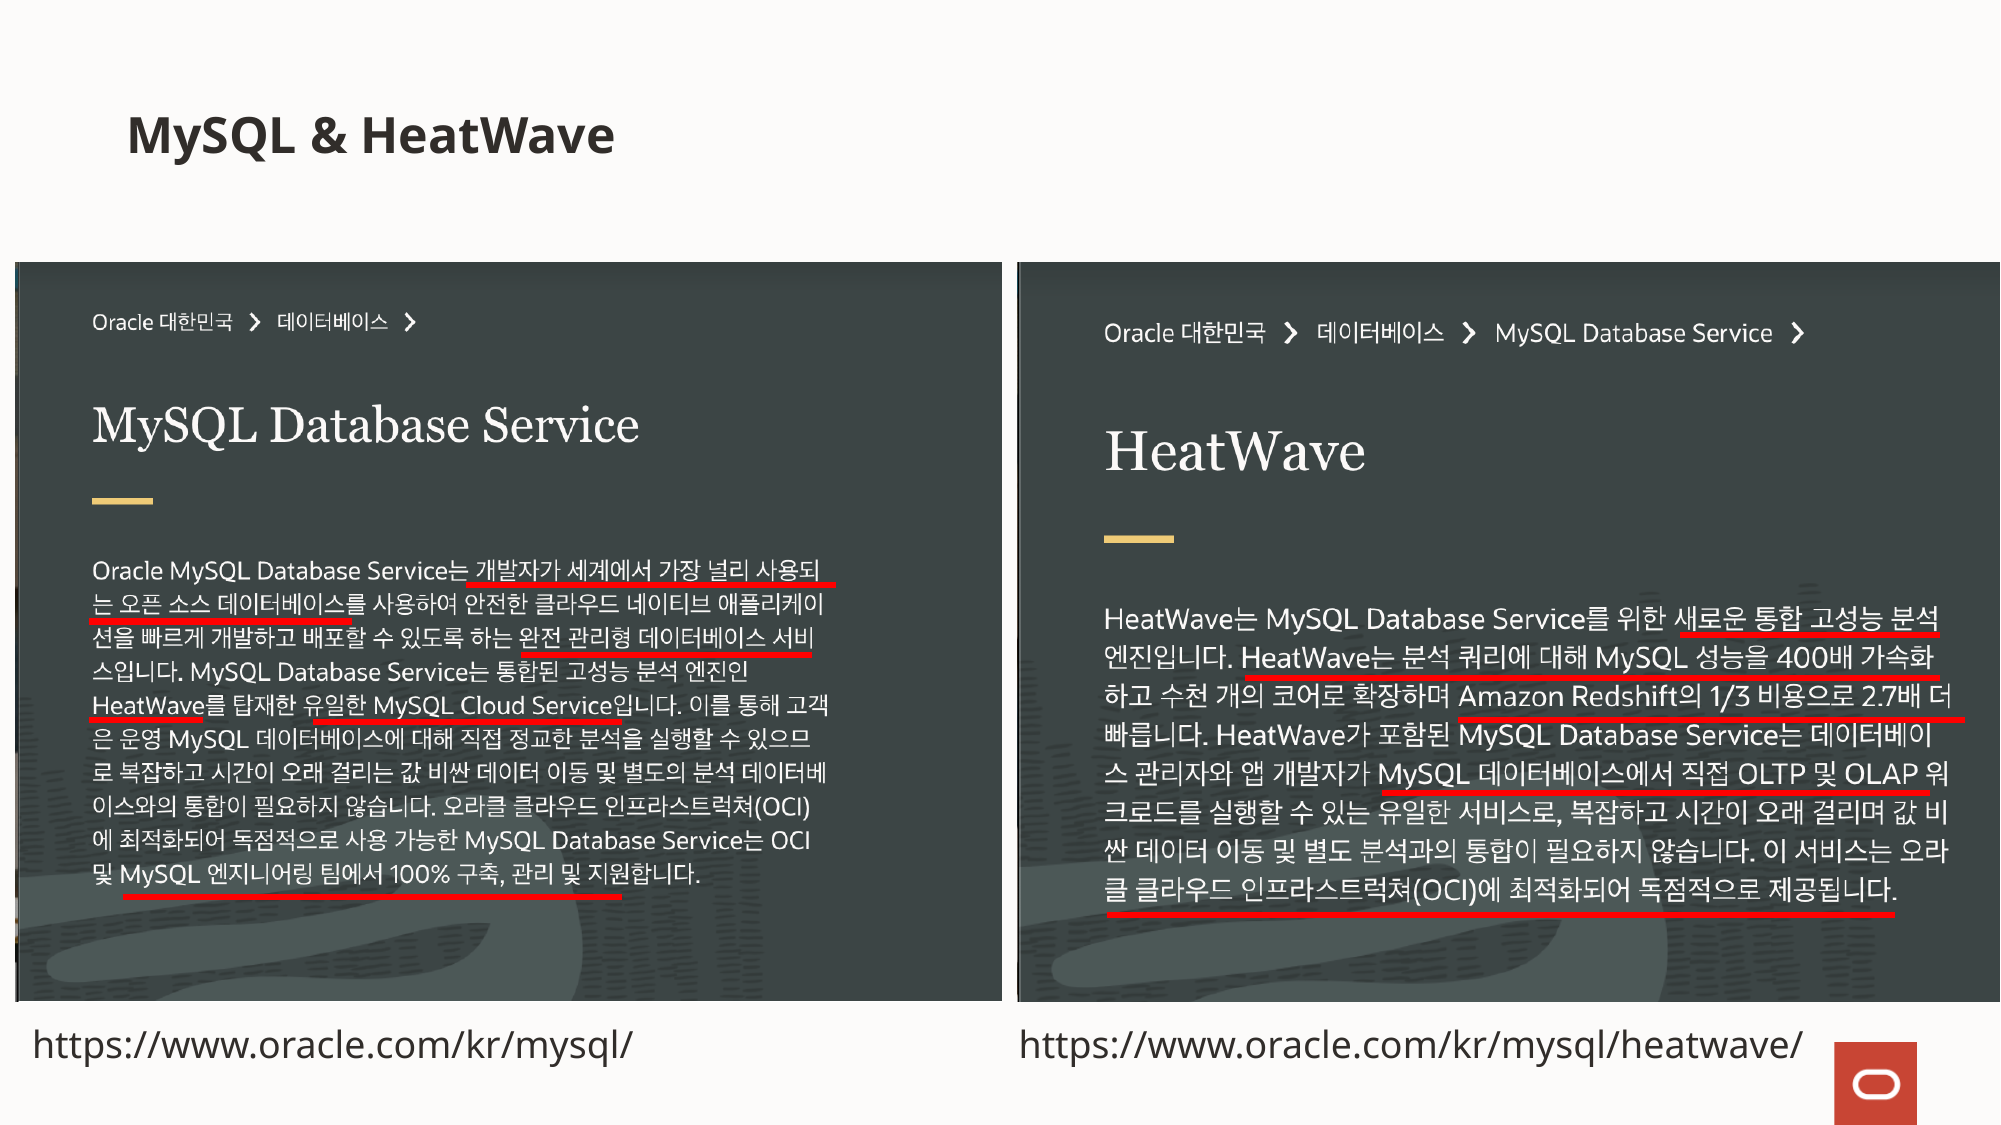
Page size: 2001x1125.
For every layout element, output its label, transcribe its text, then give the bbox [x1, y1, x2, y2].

text_box https://www.oracle.com/kr/mysql/ [17, 1013, 650, 1073]
picture [1017, 262, 2000, 1002]
title MySQL & HeatWave [126, 29, 1877, 165]
text_box https://www.oracle.com/kr/mysql/heatwave/ [1003, 1013, 1820, 1073]
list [15, 262, 1002, 1002]
